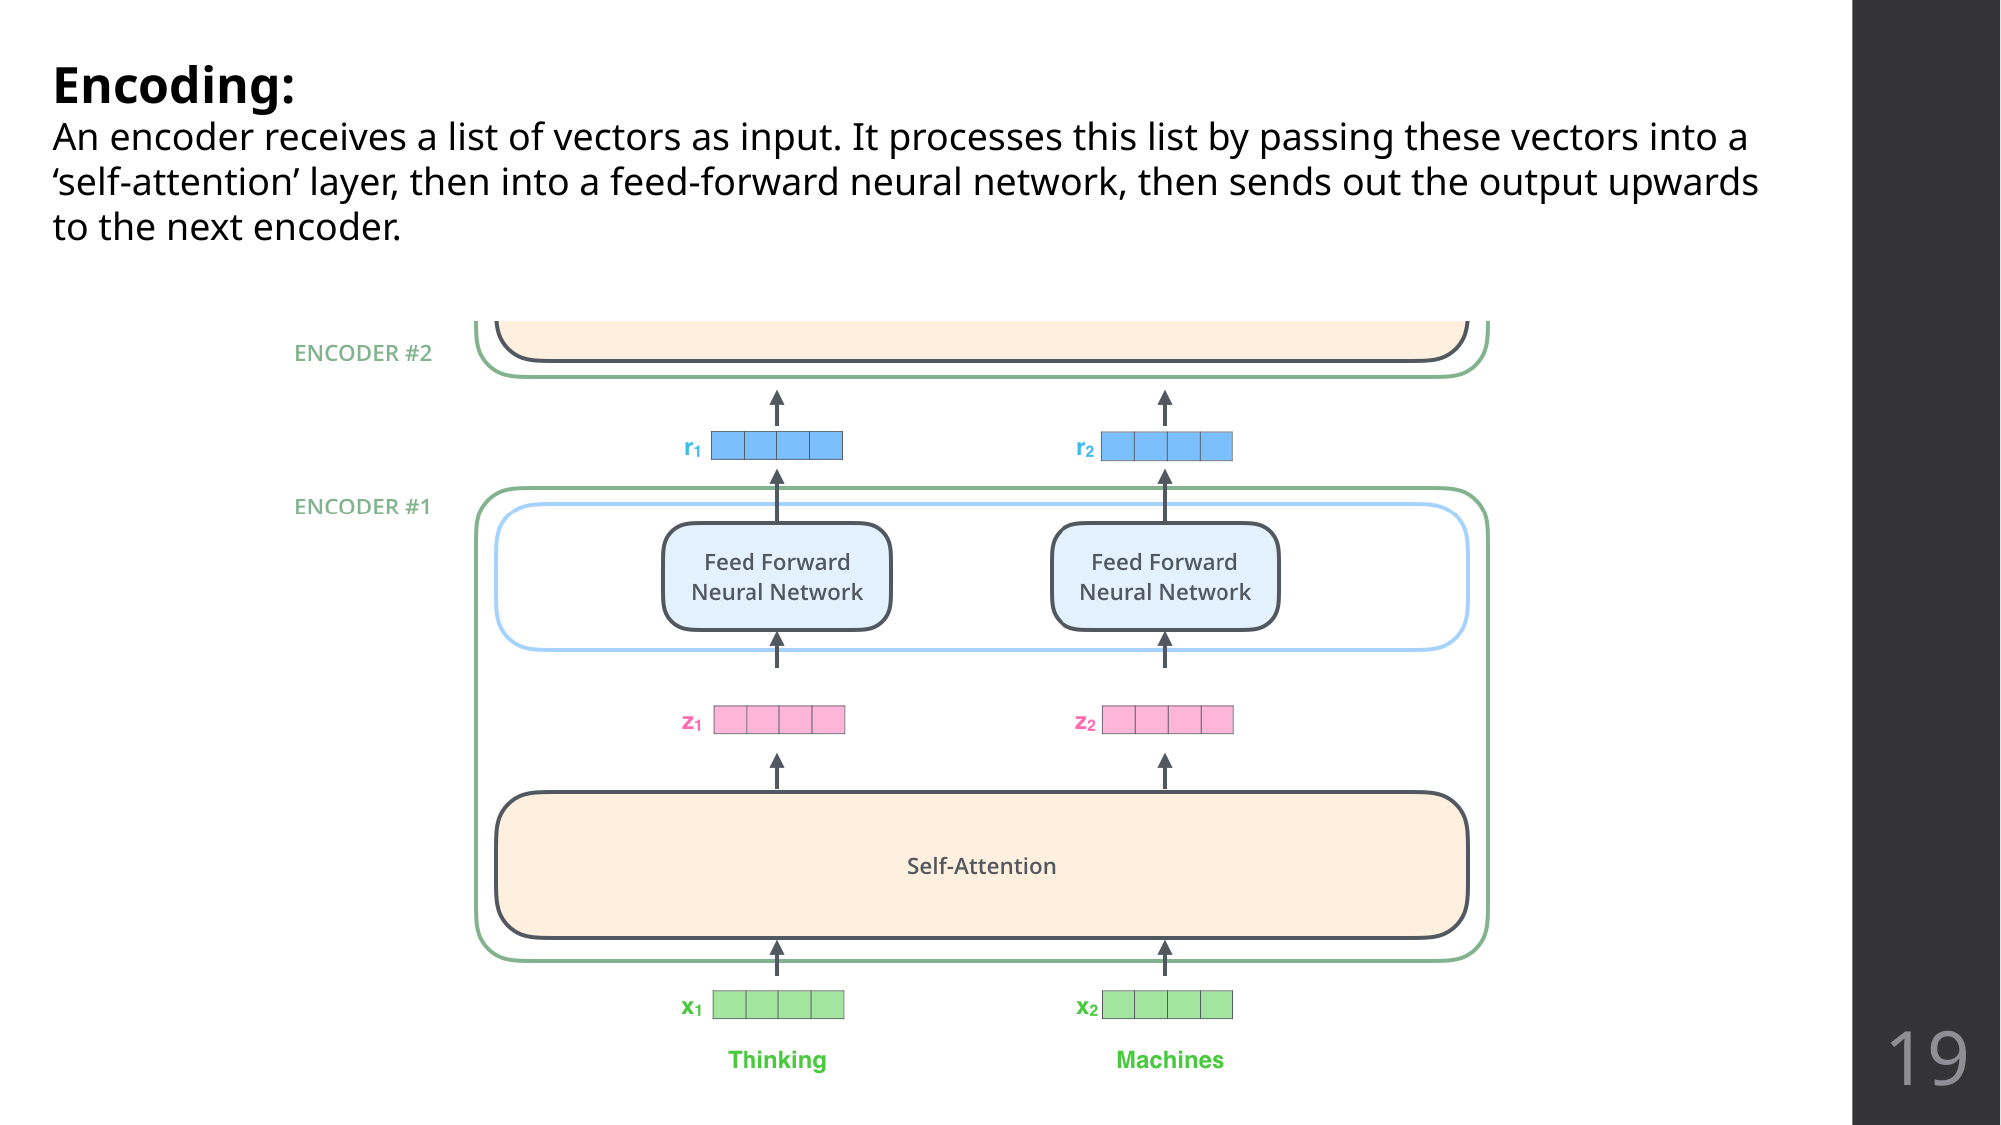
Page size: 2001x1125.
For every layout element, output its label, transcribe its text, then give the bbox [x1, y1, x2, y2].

slide_number 19 [1852, 1012, 2000, 1110]
text_box Encoding: An encoder receives a list of vectors as input. It processes this list by passing these vectors into a ‘self-attention’ layer, then into a feed-forward neural network, then sends out the output upwards to the next encoder. [37, 45, 1804, 256]
picture [275, 321, 1535, 1088]
